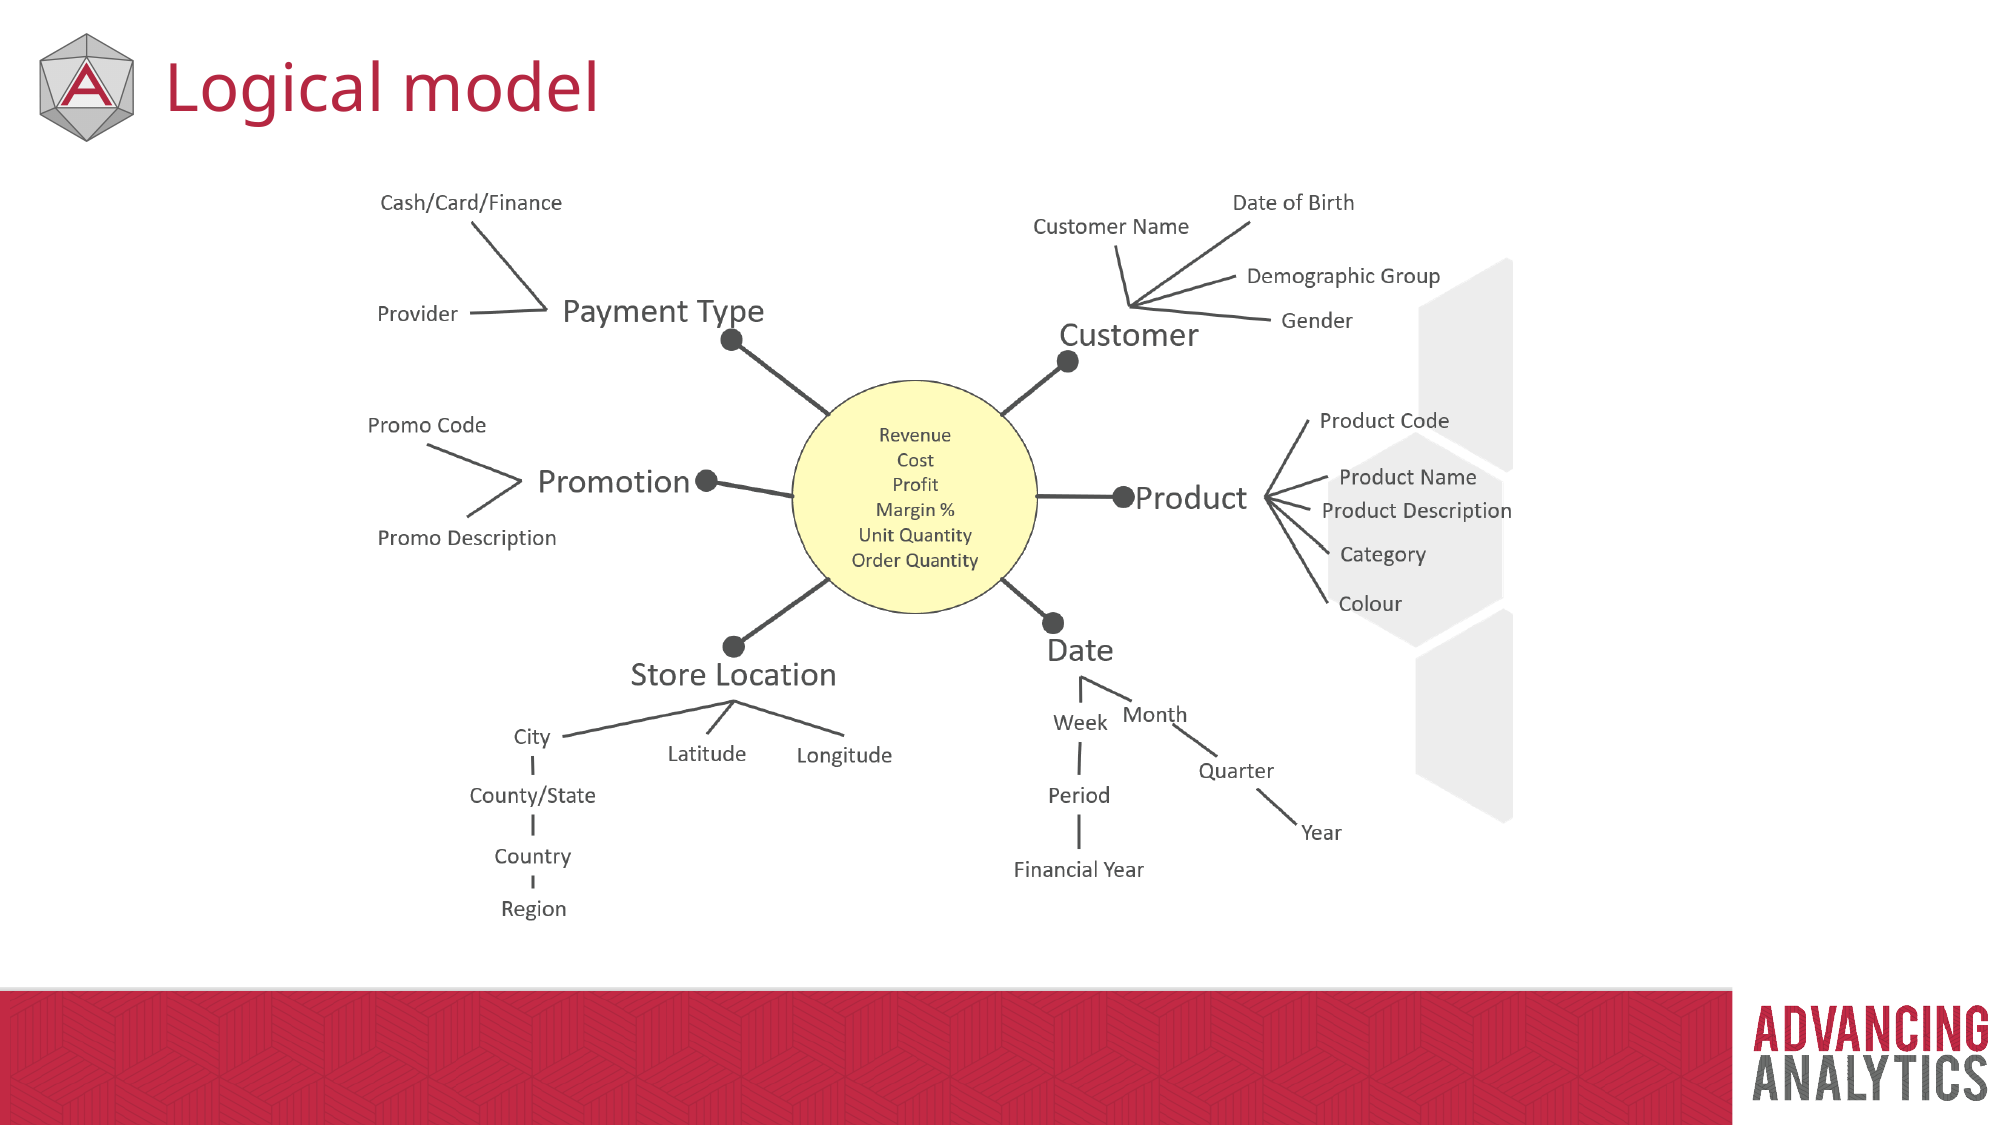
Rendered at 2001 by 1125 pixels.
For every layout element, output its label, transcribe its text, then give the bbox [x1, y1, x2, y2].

picture [368, 168, 1513, 921]
picture [31, 32, 142, 143]
title Logical model [149, 37, 1282, 138]
picture [1744, 987, 2000, 1125]
picture [0, 987, 1733, 1125]
